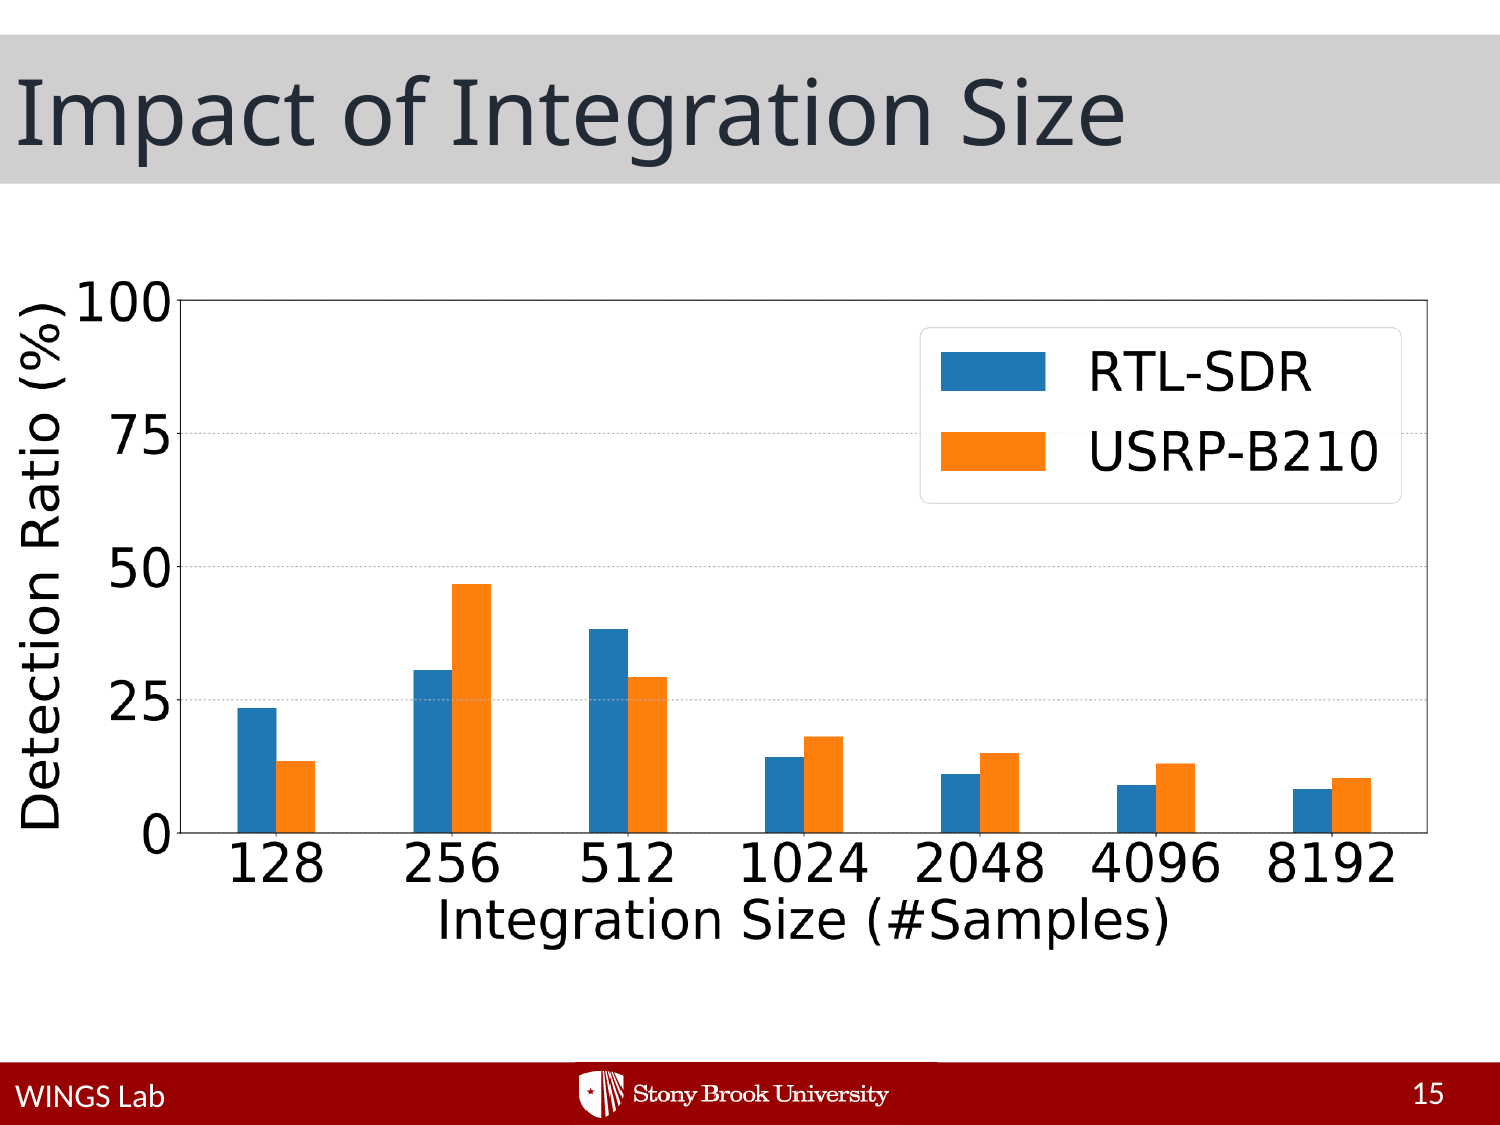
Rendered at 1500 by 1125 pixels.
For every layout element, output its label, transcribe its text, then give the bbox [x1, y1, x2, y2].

slide_number 15 [1109, 1060, 1460, 1121]
text_box WINGS Lab [938, 1062, 1500, 1125]
text_box WINGS Lab [0, 1062, 574, 1125]
text_box Impact of Integration Size [0, 34, 1500, 184]
picture [0, 206, 1500, 988]
picture [574, 1062, 938, 1125]
